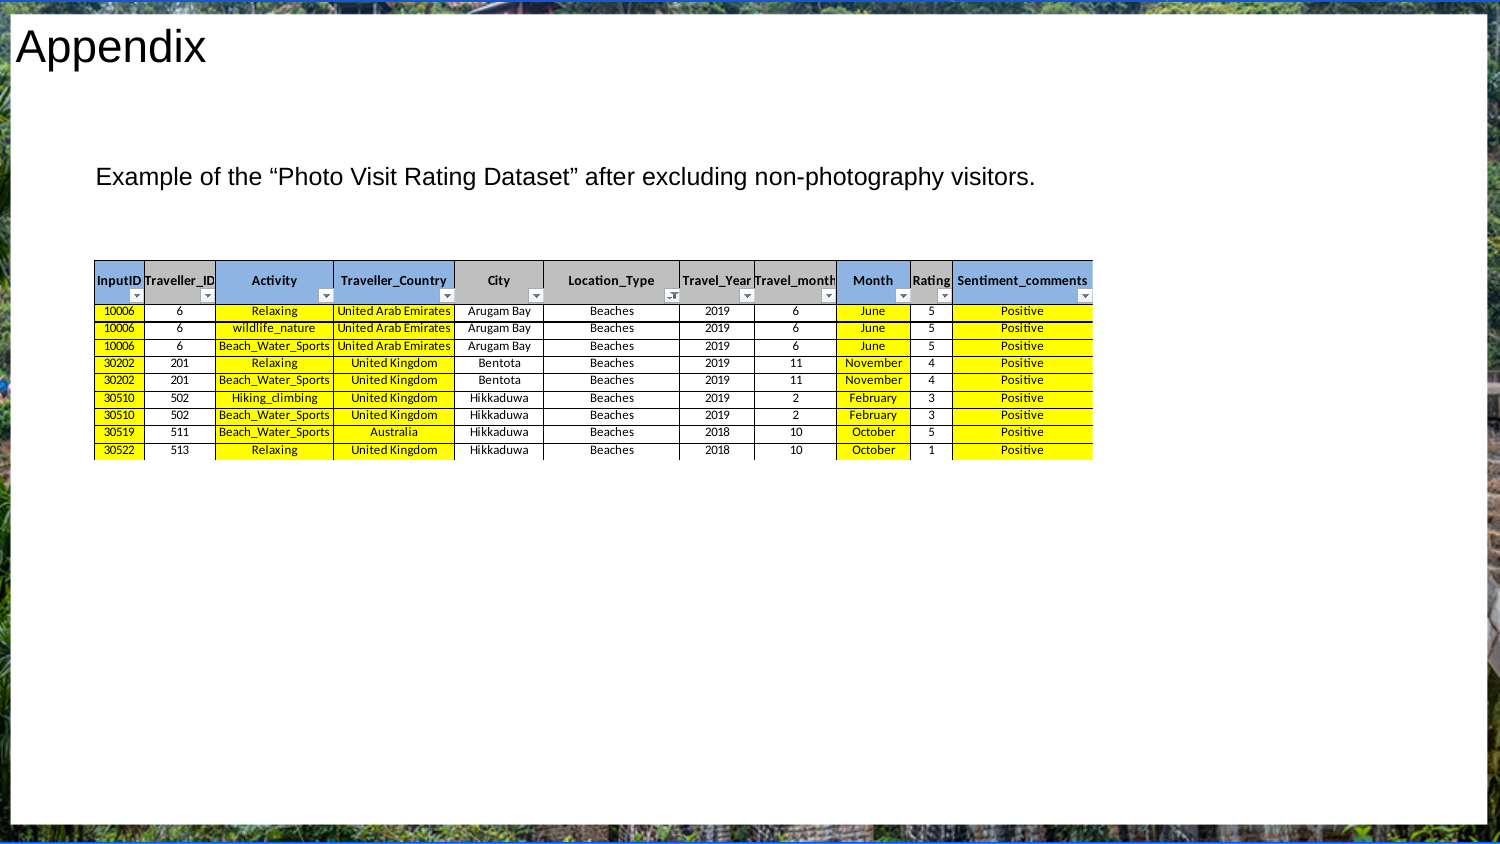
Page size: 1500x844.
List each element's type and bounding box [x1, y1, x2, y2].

picture [0, 0, 1500, 843]
text_box [93, 259, 1094, 462]
